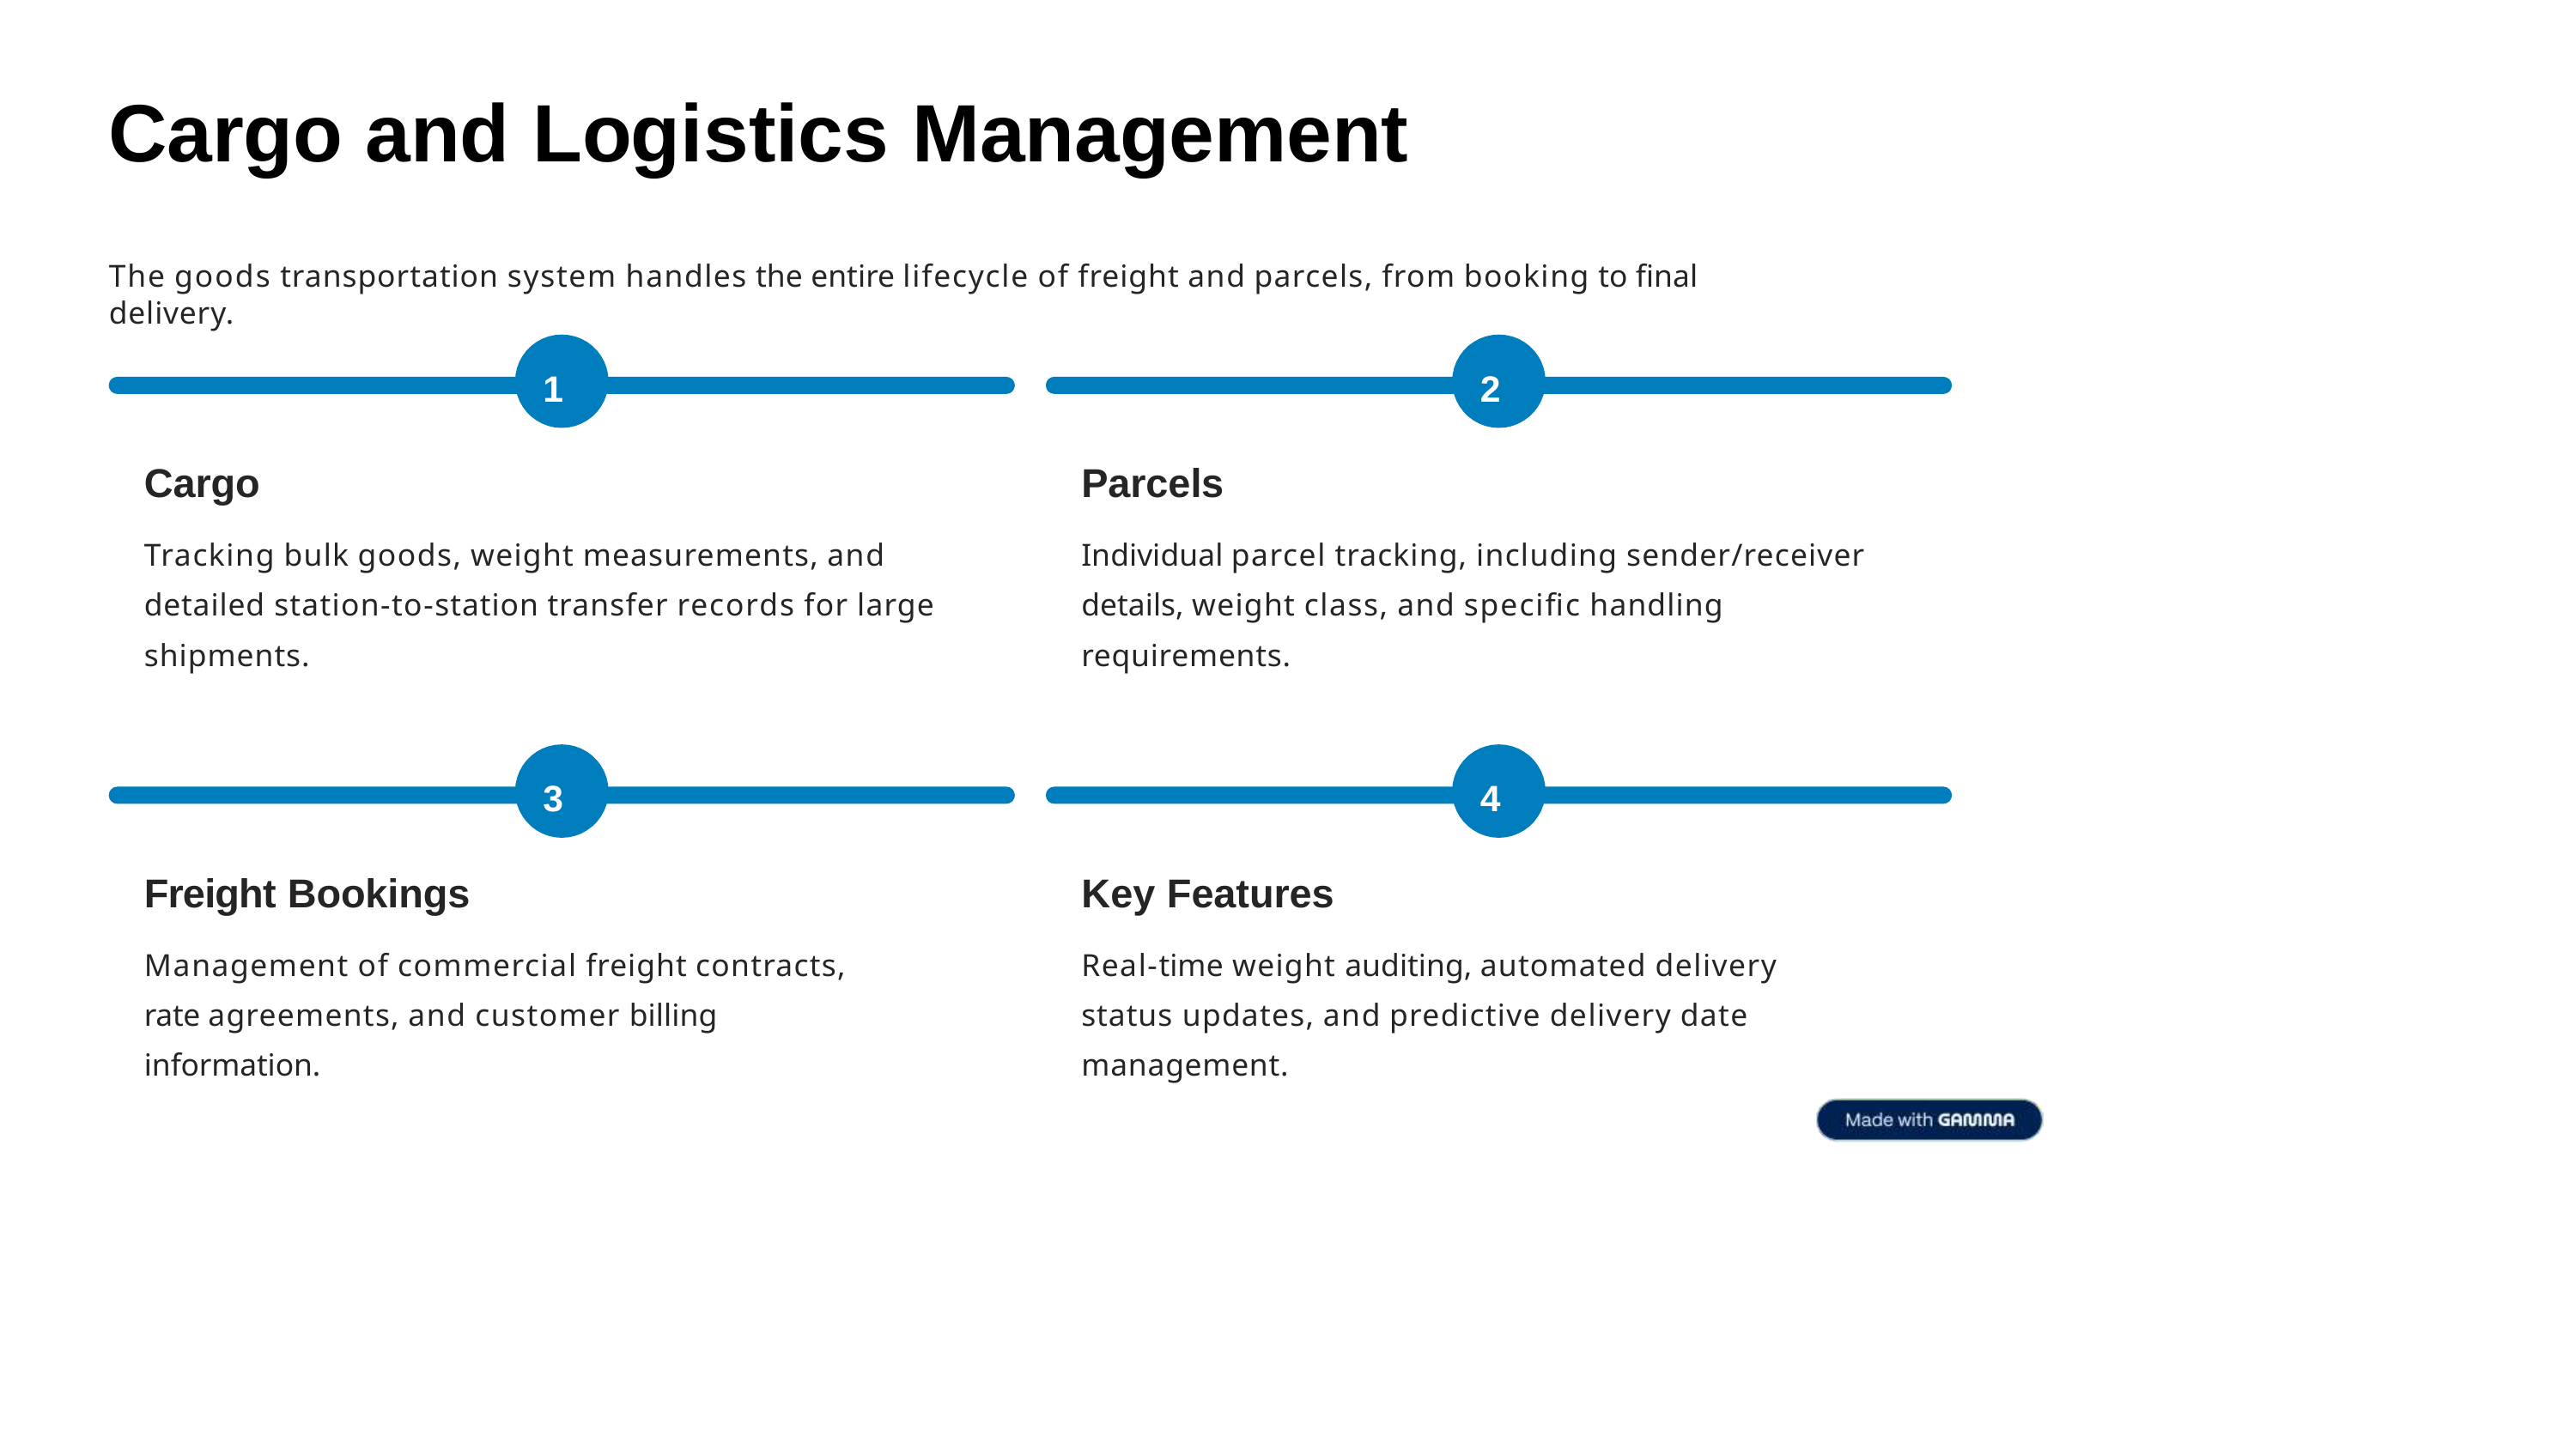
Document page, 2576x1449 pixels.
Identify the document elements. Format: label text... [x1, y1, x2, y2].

text_box [1045, 744, 1953, 838]
text_box Freight Bookings Management of commercial freight contracts, rate agreements, and customer billing information. [142, 865, 867, 1082]
text_box [108, 334, 1015, 428]
text_box [1045, 334, 1953, 428]
text_box 1 [541, 363, 566, 409]
text_box Parcels Individual parcel tracking, including sender/receiver details, weight class, and specific handling requirements. [1079, 455, 1905, 673]
title Cargo and Logistics Management [95, 70, 1896, 323]
text_box [108, 744, 1015, 838]
picture [1816, 1097, 2044, 1143]
text_box 2 [1478, 363, 1503, 409]
text_box 4 [1478, 773, 1503, 820]
text_box The goods transportation system handles the entire lifecycle of freight and parcels, from booking to final delivery. [106, 255, 1743, 330]
text_box Key Features Real-time weight auditing, automated delivery status updates, and predictive delivery date management. [1079, 865, 1837, 1082]
text_box Cargo Tracking bulk goods, weight measurements, and detailed station-to-station transfer records for large shipments. [142, 455, 968, 673]
text_box 3 [541, 773, 566, 820]
